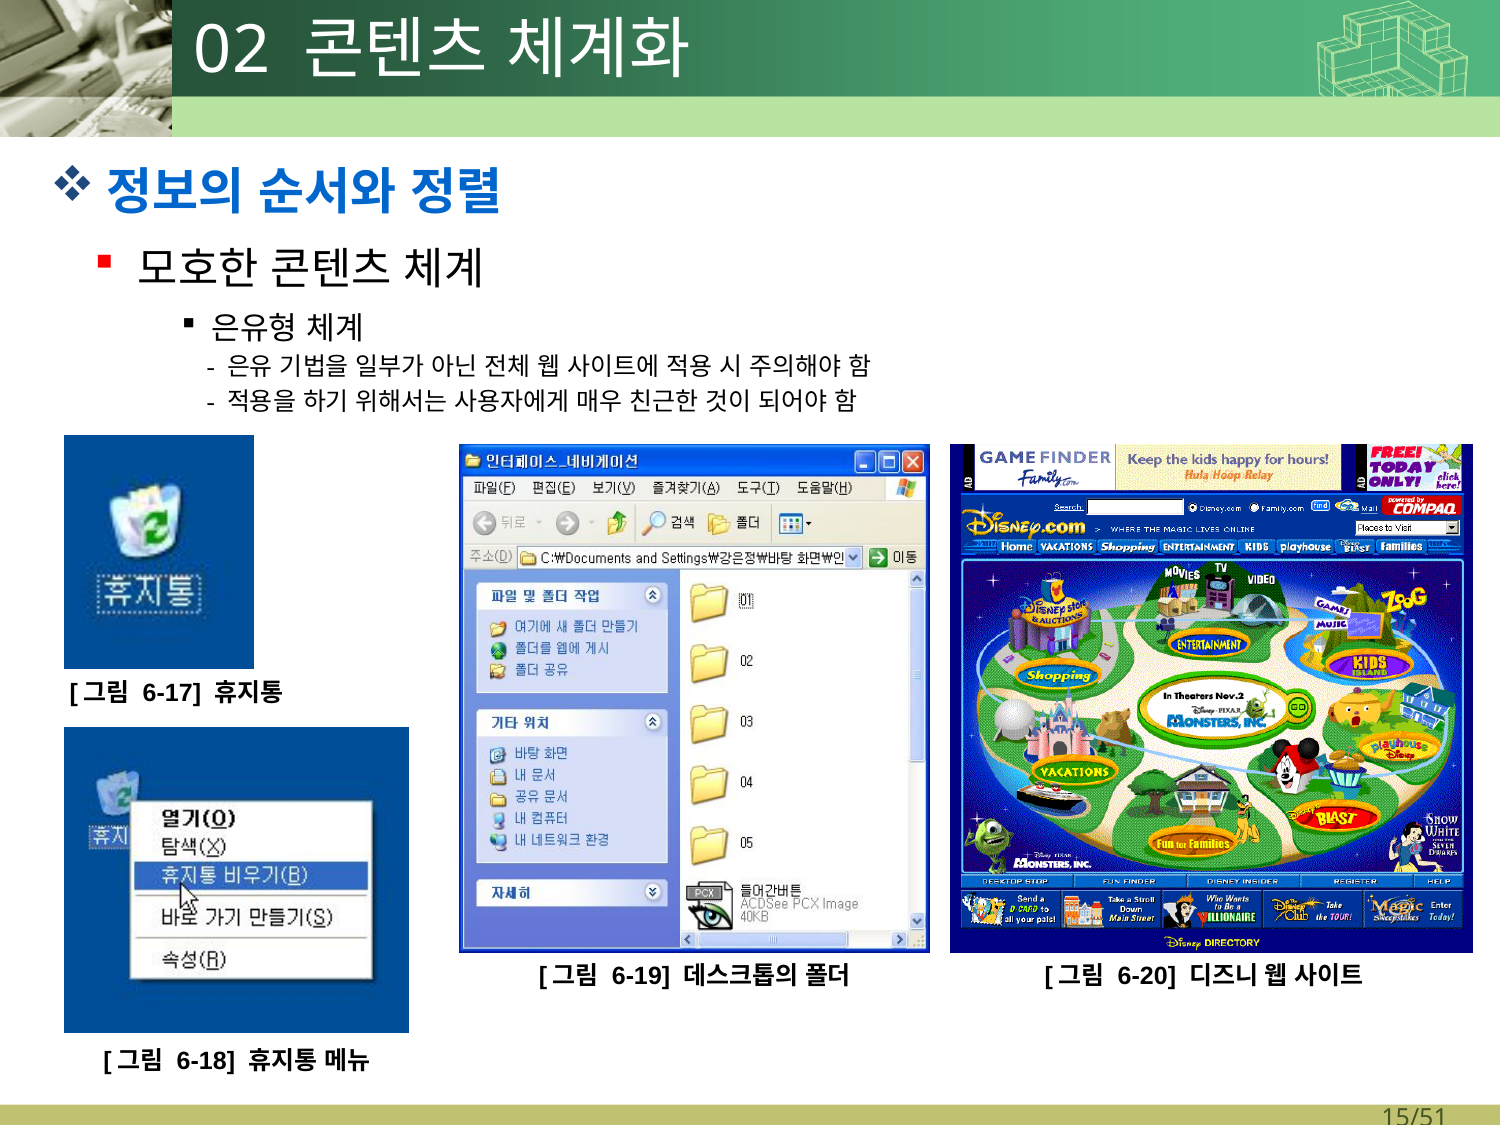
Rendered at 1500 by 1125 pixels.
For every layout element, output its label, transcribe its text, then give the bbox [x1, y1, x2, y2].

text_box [459, 444, 930, 998]
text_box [950, 444, 1473, 998]
picture [0, 0, 1500, 151]
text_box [52, 435, 301, 715]
title 02 콘텐츠 체계화 [178, 9, 1339, 82]
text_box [64, 727, 409, 1083]
list 정보의 순서와 정렬 모호한 콘텐츠 체계 은유형 체계 - 은유 기법을 일부가 아닌 전체 웹 사이트에 적용 시 주의해야 함 - 적용을 하기 위해서는 사용자에게 매우 친근한 것이 되어야 함 [35, 152, 1465, 421]
